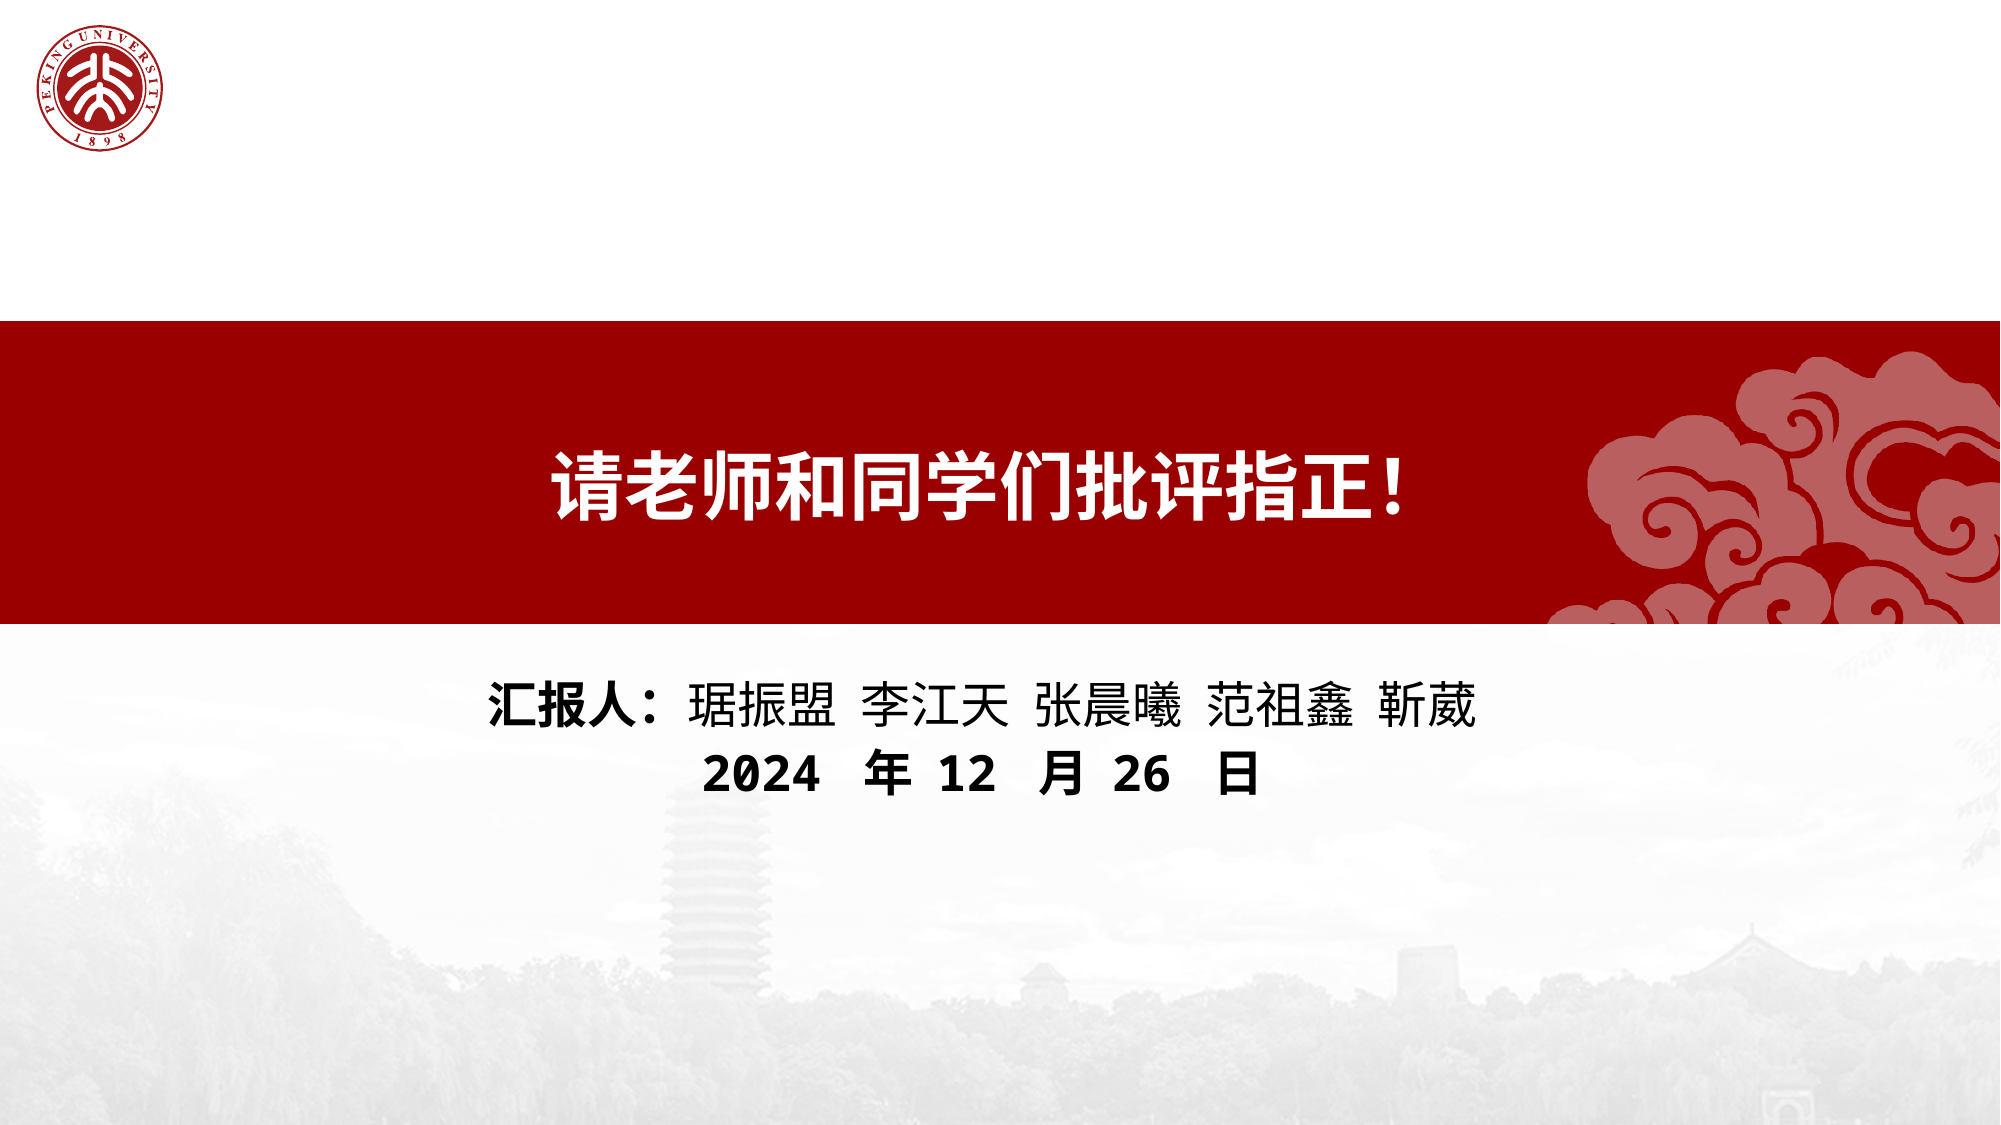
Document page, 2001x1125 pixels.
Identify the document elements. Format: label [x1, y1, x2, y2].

text_box [36, 25, 164, 152]
picture [0, 0, 2000, 1125]
